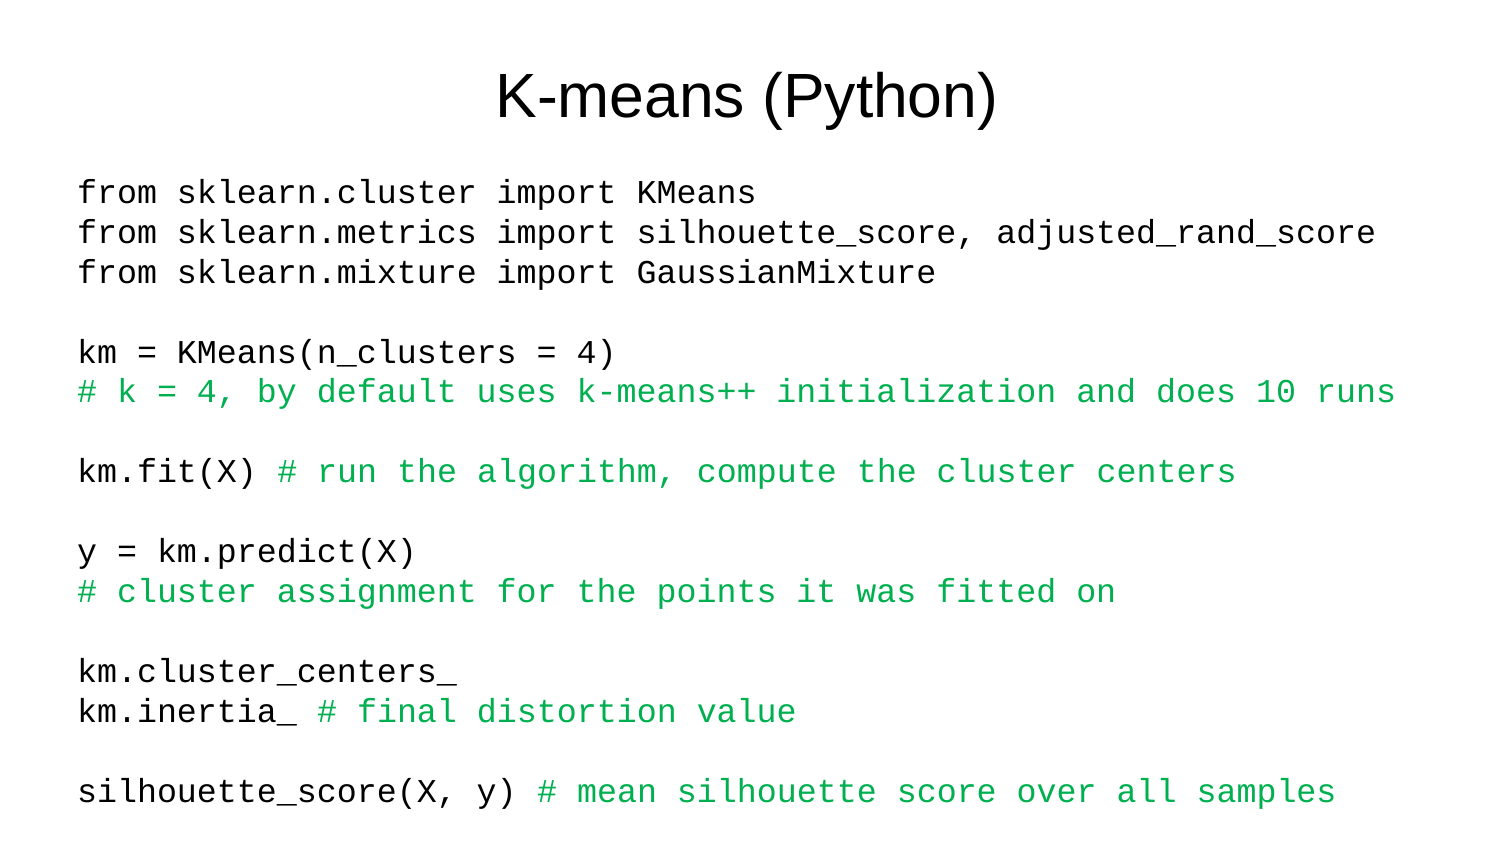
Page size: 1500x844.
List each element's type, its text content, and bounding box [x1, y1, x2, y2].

text_box from sklearn.cluster import KMeans from sklearn.metrics import silhouette_score, adjusted_rand_score from sklearn.mixture import GaussianMixture km = KMeans(n_clusters = 4) # k = 4, by default uses k-means++ initialization and does 10 runs km.fit(X) # run the algorithm, compute the cluster centers y = km.predict(X) # cluster assignment for the points it was fitted on km.cluster_centers_ km.inertia_ # final distortion value silhouette_score(X, y) # mean silhouette score over all samples [62, 162, 1458, 817]
text_box K-means (Python) [24, 21, 1470, 163]
